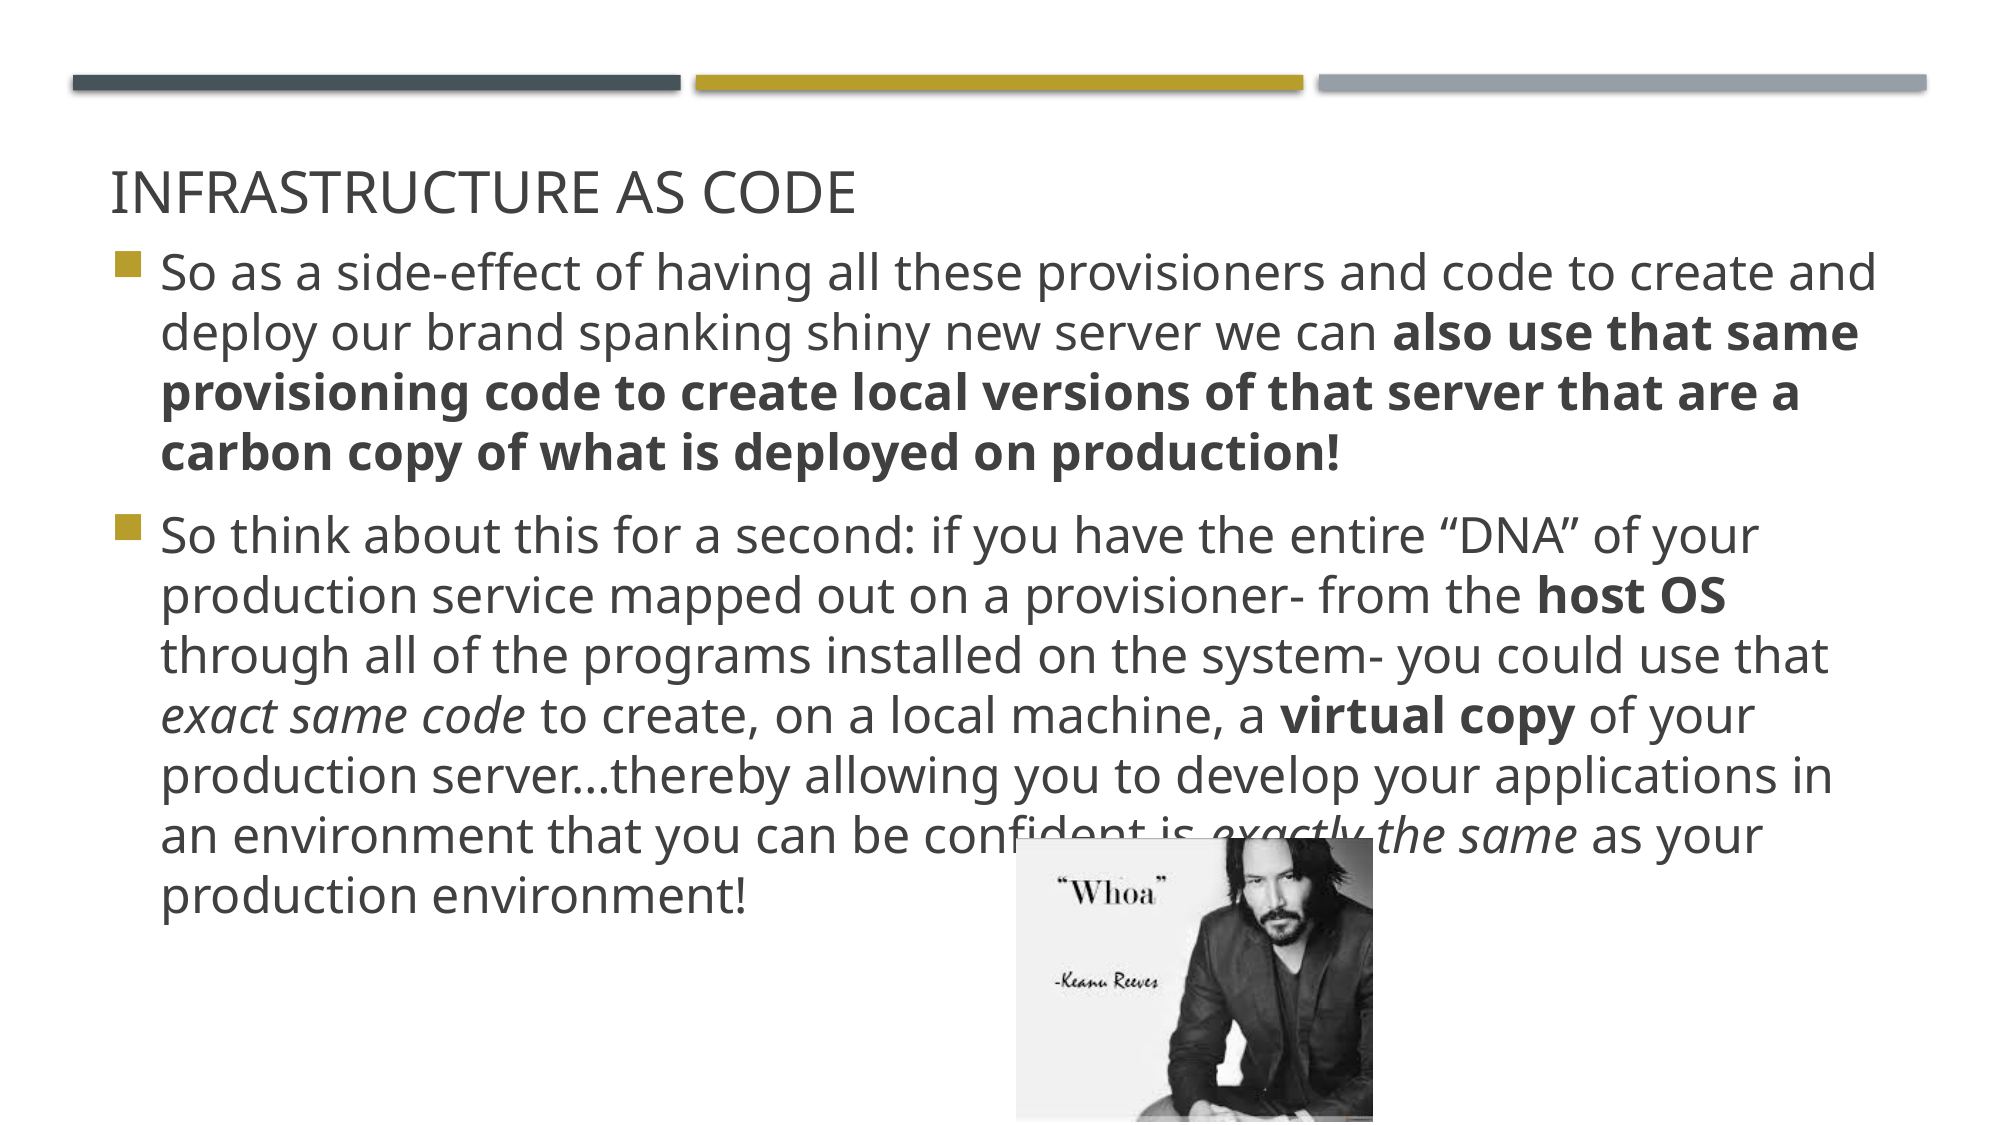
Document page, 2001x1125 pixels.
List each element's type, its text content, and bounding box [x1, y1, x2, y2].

list So as a side-effect of having all these provisioners and code to create and deploy our brand spanking shiny new server we can also use that same provisioning code to create local versions of that server that are a carbon copy of what is deployed on production! So think about this for a second: if you have the entire “DNA” of your production service mapped out on a provisioner- from the host OS through all of the programs installed on the system- you could use that exact same code to create, on a local machine, a virtual copy of your production server…thereby allowing you to develop your applications in an environment that you can be confident is exactly the same as your production environment! [95, 233, 1905, 981]
picture [1016, 837, 1374, 1123]
title Infrastructure as code [95, 115, 1905, 233]
